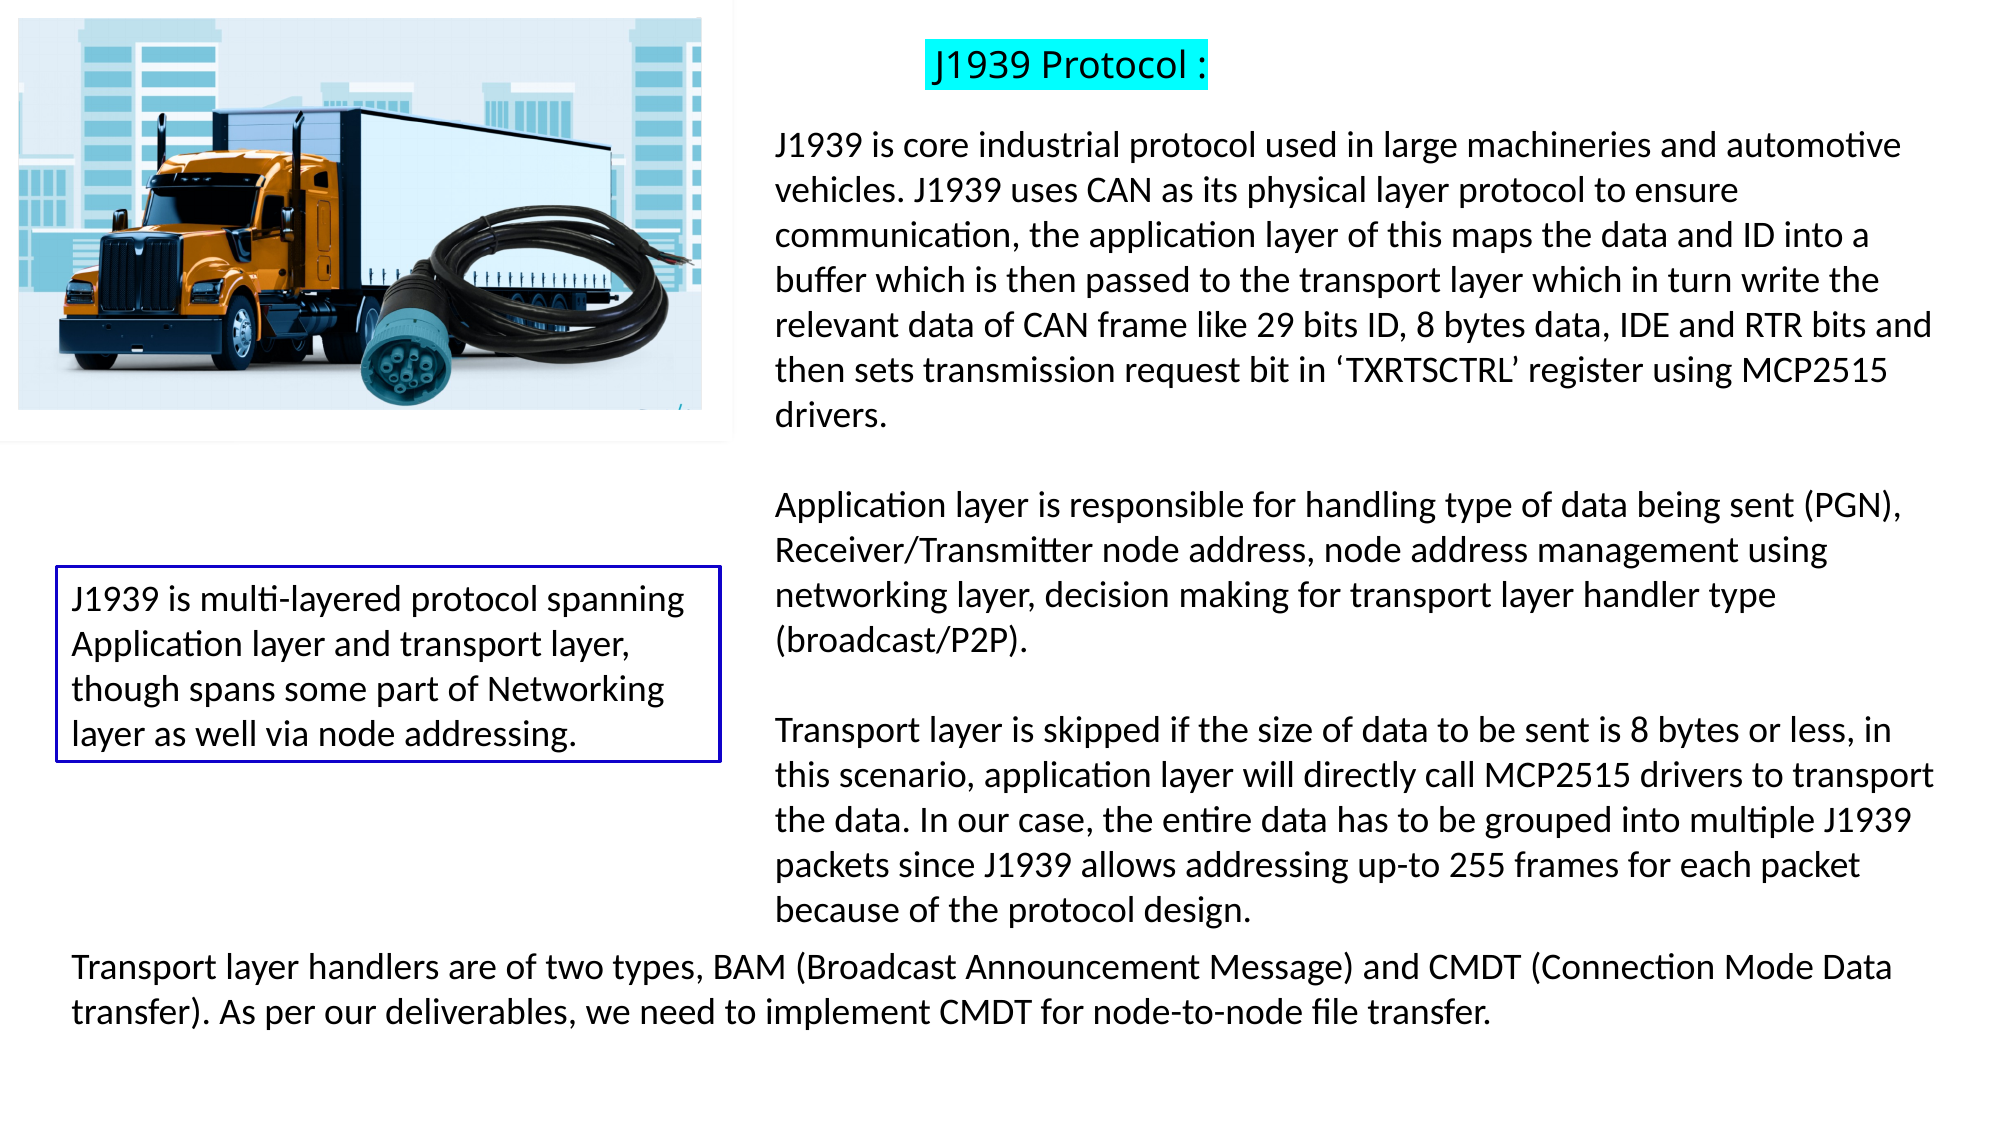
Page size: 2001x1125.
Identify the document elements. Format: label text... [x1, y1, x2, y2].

text_box J1939 is core industrial protocol used in large machineries and automotive vehicles. J1939 uses CAN as its physical layer protocol to ensure communication, the application layer of this maps the data and ID into a buffer which is then passed to the transport layer which in turn write the relevant data of CAN frame like 29 bits ID, 8 bytes data, IDE and RTR bits and then sets transmission request bit in ‘TXRTSCTRL’ register using MCP2515 drivers. Application layer is responsible for handling type of data being sent (PGN), Receiver/Transmitter node address, node address management using networking layer, decision making for transport layer handler type (broadcast/P2P). Transport layer is skipped if the size of data to be sent is 8 bytes or less, in this scenario, application layer will directly call MCP2515 drivers to transport the data. In our case, the entire data has to be grouped into multiple J1939 packets since J1939 allows addressing up-to 255 frames for each packet because of the protocol design. [760, 112, 1964, 934]
text_box J1939 Protocol : [910, 34, 1364, 94]
picture [18, 17, 702, 410]
text_box J1939 is multi-layered protocol spanning Application layer and transport layer, though spans some part of Networking layer as well via node addressing. [56, 566, 721, 762]
text_box Transport layer handlers are of two types, BAM (Broadcast Announcement Message) and CMDT (Connection Mode Data transfer). As per our deliverables, we need to implement CMDT for node-to-node file transfer. [56, 934, 1984, 1039]
